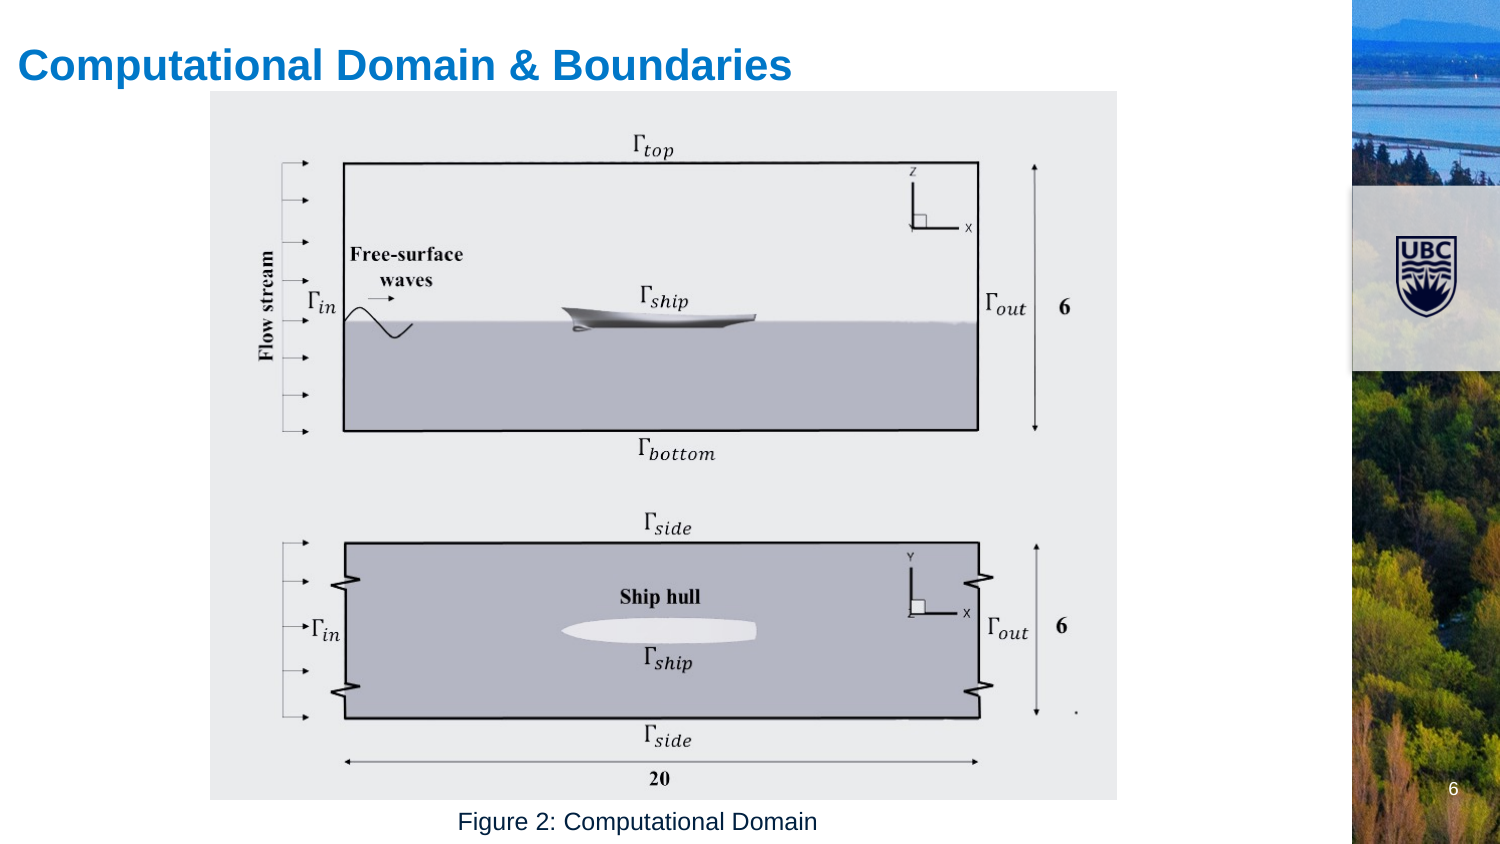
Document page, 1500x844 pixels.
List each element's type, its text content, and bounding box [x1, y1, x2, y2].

picture [1352, 0, 1500, 185]
picture [1396, 236, 1457, 318]
picture [210, 90, 1117, 800]
title Computational Domain & Boundaries [17, 16, 1275, 119]
picture [1352, 372, 1500, 844]
text_box Figure 2: Computational Domain [442, 808, 869, 843]
